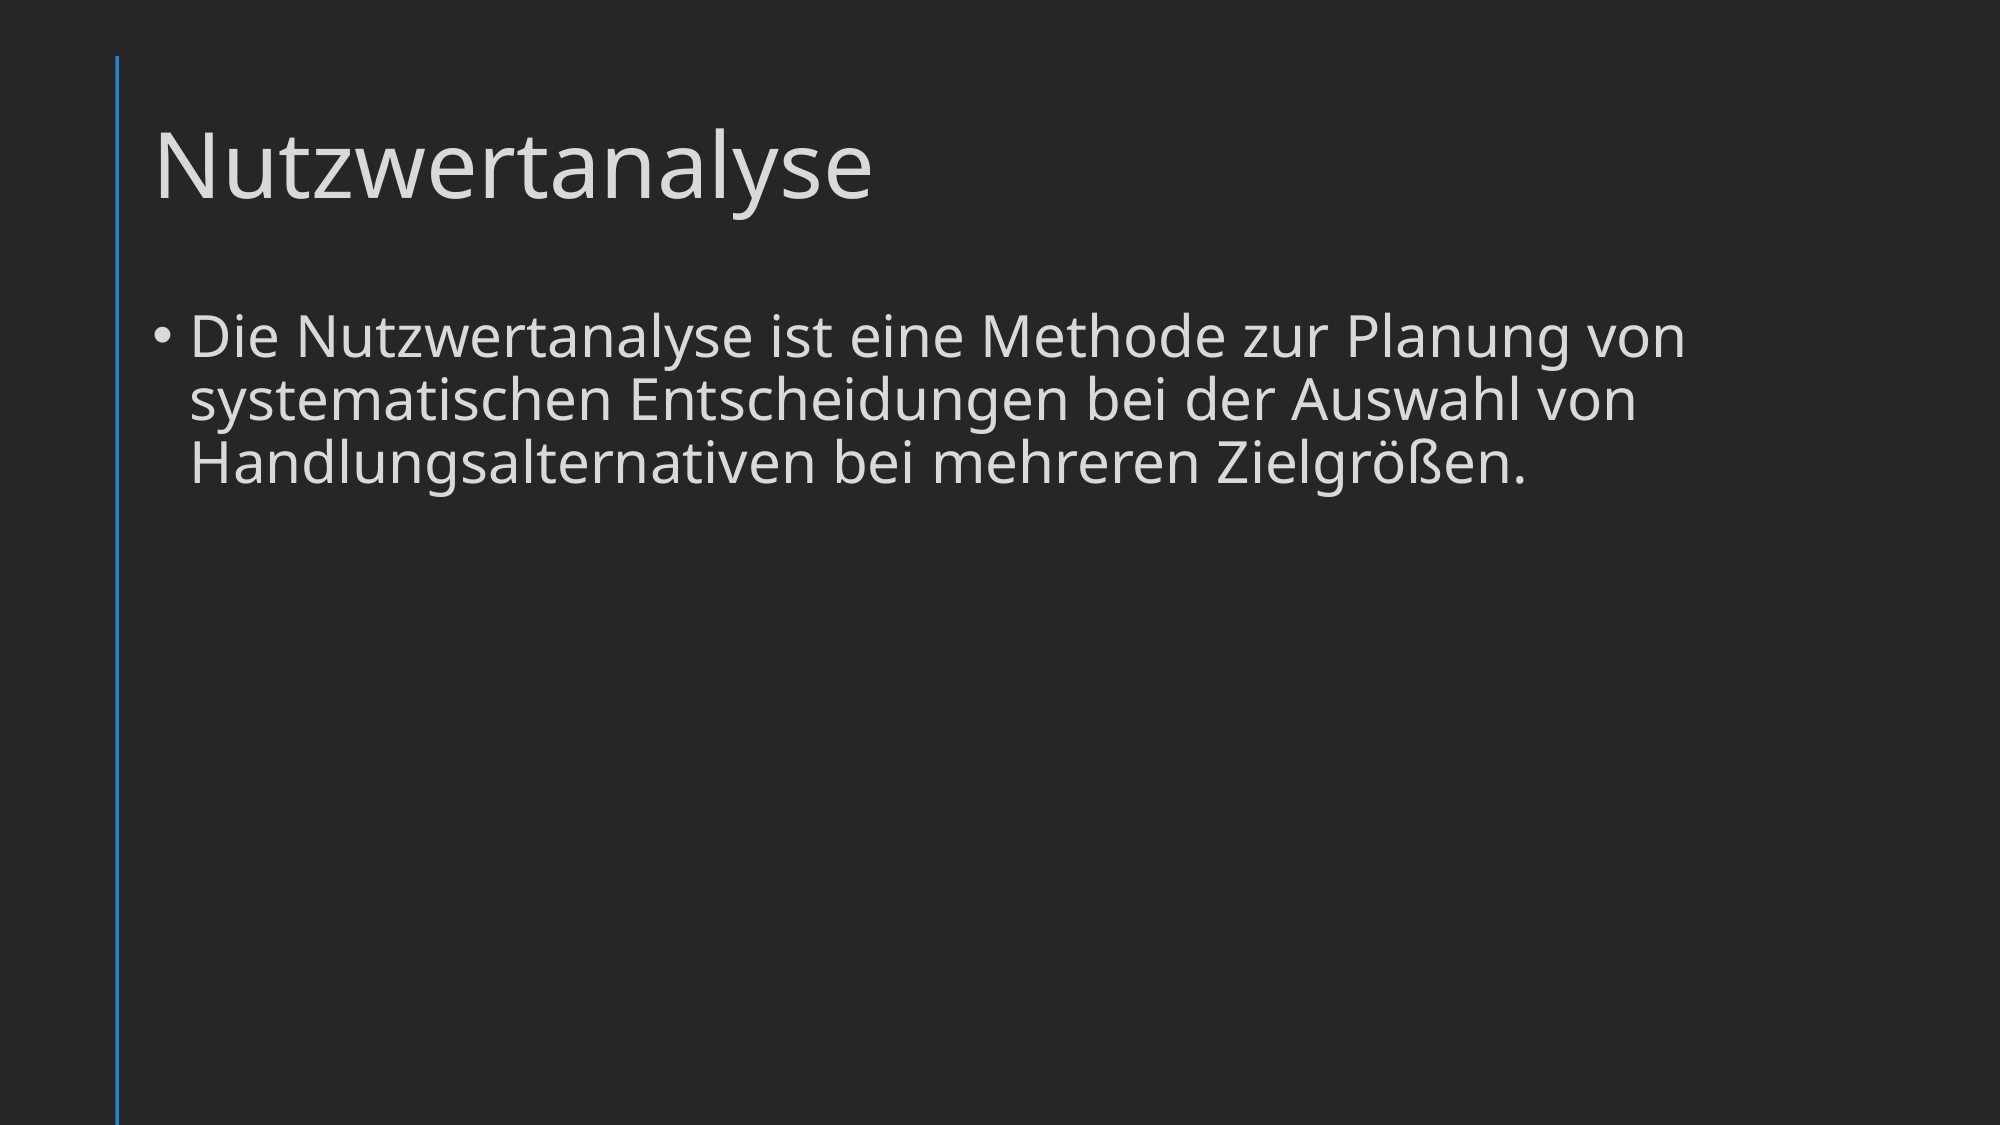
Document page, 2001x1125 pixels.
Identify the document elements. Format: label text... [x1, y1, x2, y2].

title Nutzwertanalyse [137, 59, 1863, 278]
list Die Nutzwertanalyse ist eine Methode zur Planung von systematischen Entscheidungen bei der Auswahl von Handlungsalternativen bei mehreren Zielgrößen. [137, 299, 1863, 1014]
